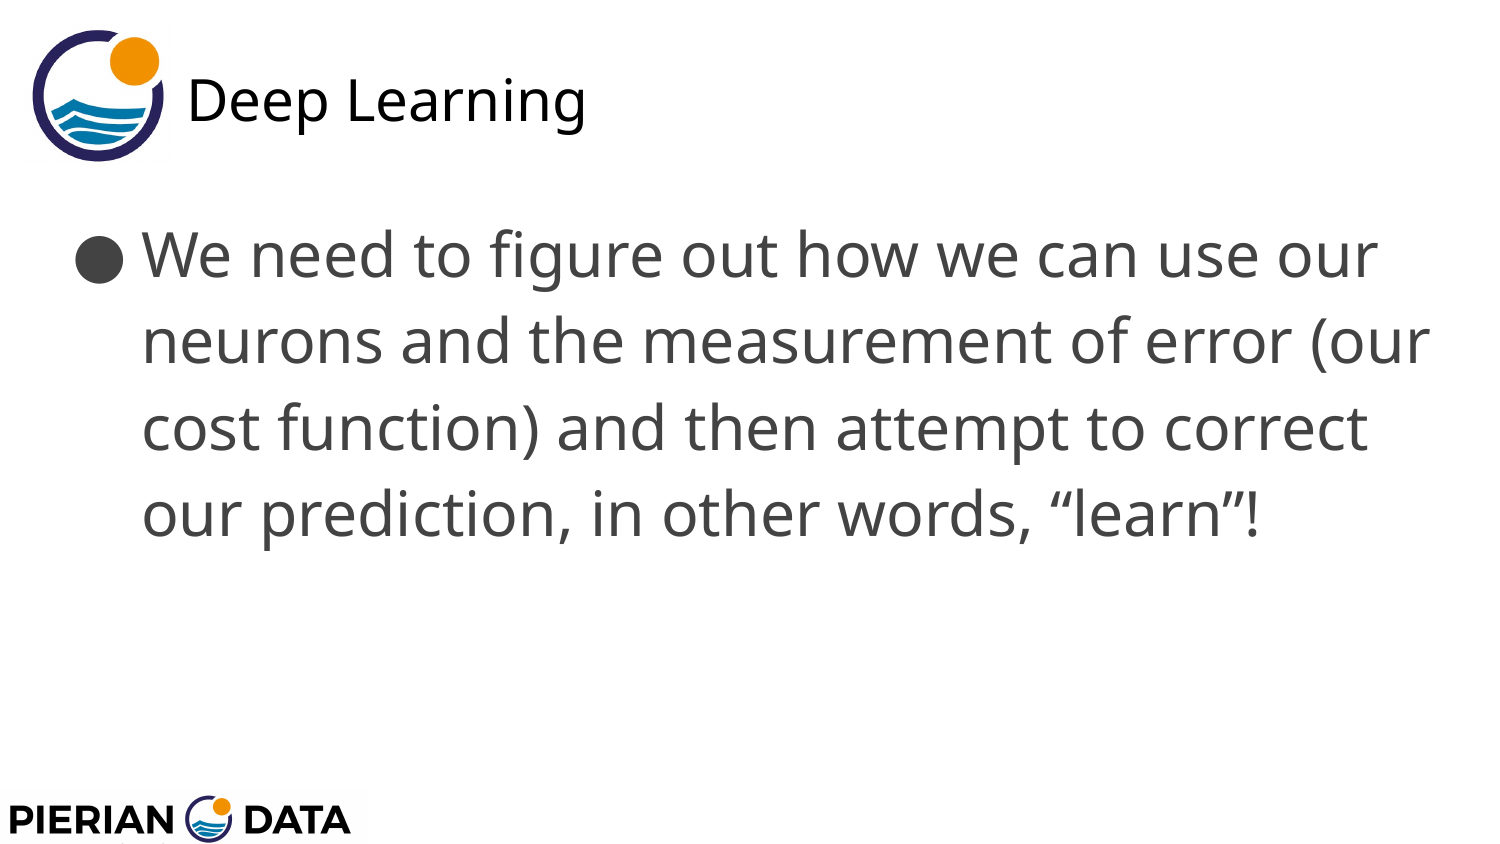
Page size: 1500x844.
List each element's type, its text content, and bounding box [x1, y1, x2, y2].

title Deep Learning [176, 48, 1449, 143]
picture [24, 24, 172, 167]
list We need to figure out how we can use our neurons and the measurement of error (our cost function) and then attempt to correct our prediction, in other words, “learn”! [51, 189, 1449, 750]
picture [0, 787, 368, 844]
